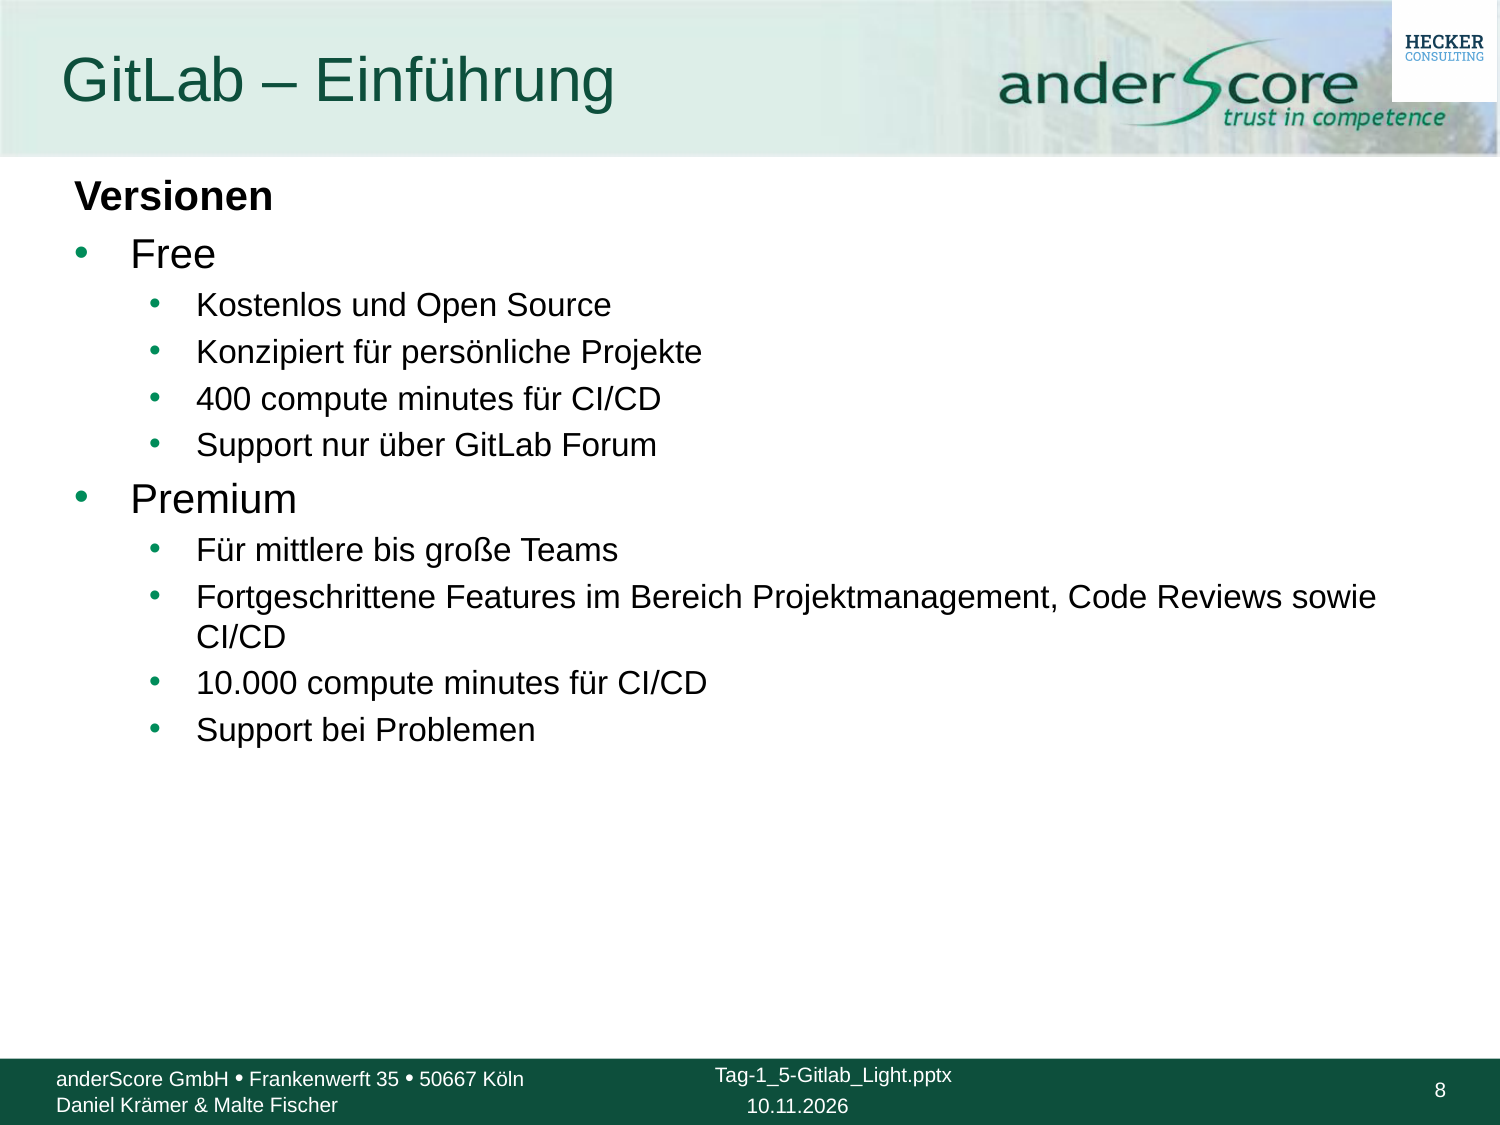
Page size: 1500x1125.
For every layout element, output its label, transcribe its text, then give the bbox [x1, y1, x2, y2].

picture [0, 0, 1500, 157]
list Versionen Free Kostenlos und Open Source Konzipiert für persönliche Projekte 400 compute minutes für CI/CD Support nur über GitLab Forum Premium Für mittlere bis große Teams Fortgeschrittene Features im Bereich Projektmanagement, Code Reviews sowie CI/CD 10.000 compute minutes für CI/CD Support bei Problemen [49, 160, 1447, 1047]
title GitLab – Einführung [46, 23, 975, 140]
